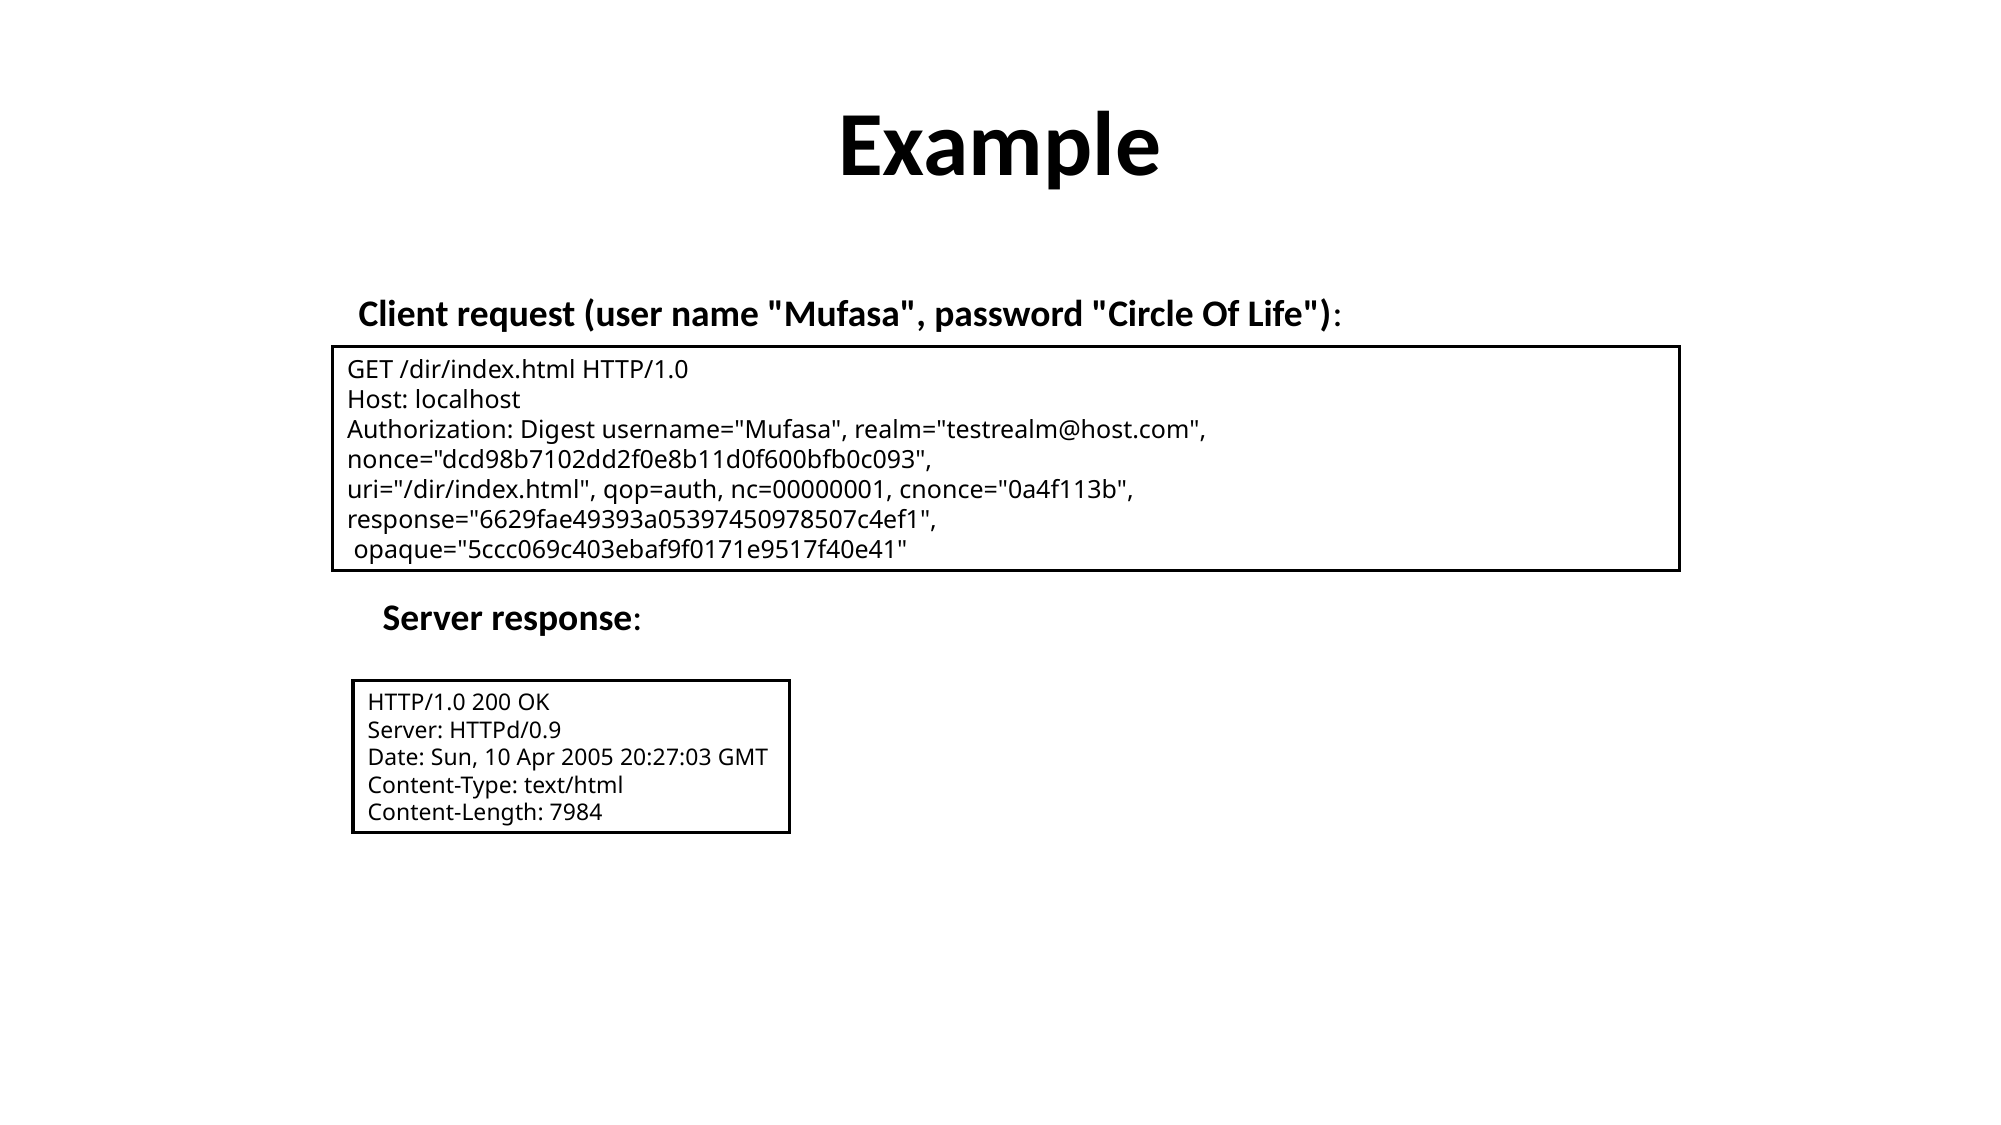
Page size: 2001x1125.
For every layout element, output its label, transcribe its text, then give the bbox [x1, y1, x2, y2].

text_box HTTP/1.0 200 OK Server: HTTPd/0.9 Date: Sun, 10 Apr 2005 20:27:03 GMT Content-Type: text/html Content-Length: 7984 [353, 680, 790, 833]
text_box GET /dir/index.html HTTP/1.0 Host: localhost Authorization: Digest username="Mufasa", realm="testrealm@host.com", nonce="dcd98b7102dd2f0e8b11d0f600bfb0c093", uri="/dir/index.html", qop=auth, nc=00000001, cnonce="0a4f113b", response="6629fae49393a05397450978507c4ef1", opaque="5ccc069c403ebaf9f0171e9517f40e41" [332, 346, 1680, 571]
title Example [99, 45, 1900, 233]
text_box Client request (user name "Mufasa", password "Circle Of Life"): [343, 281, 1457, 341]
text_box Server response: [367, 585, 658, 646]
